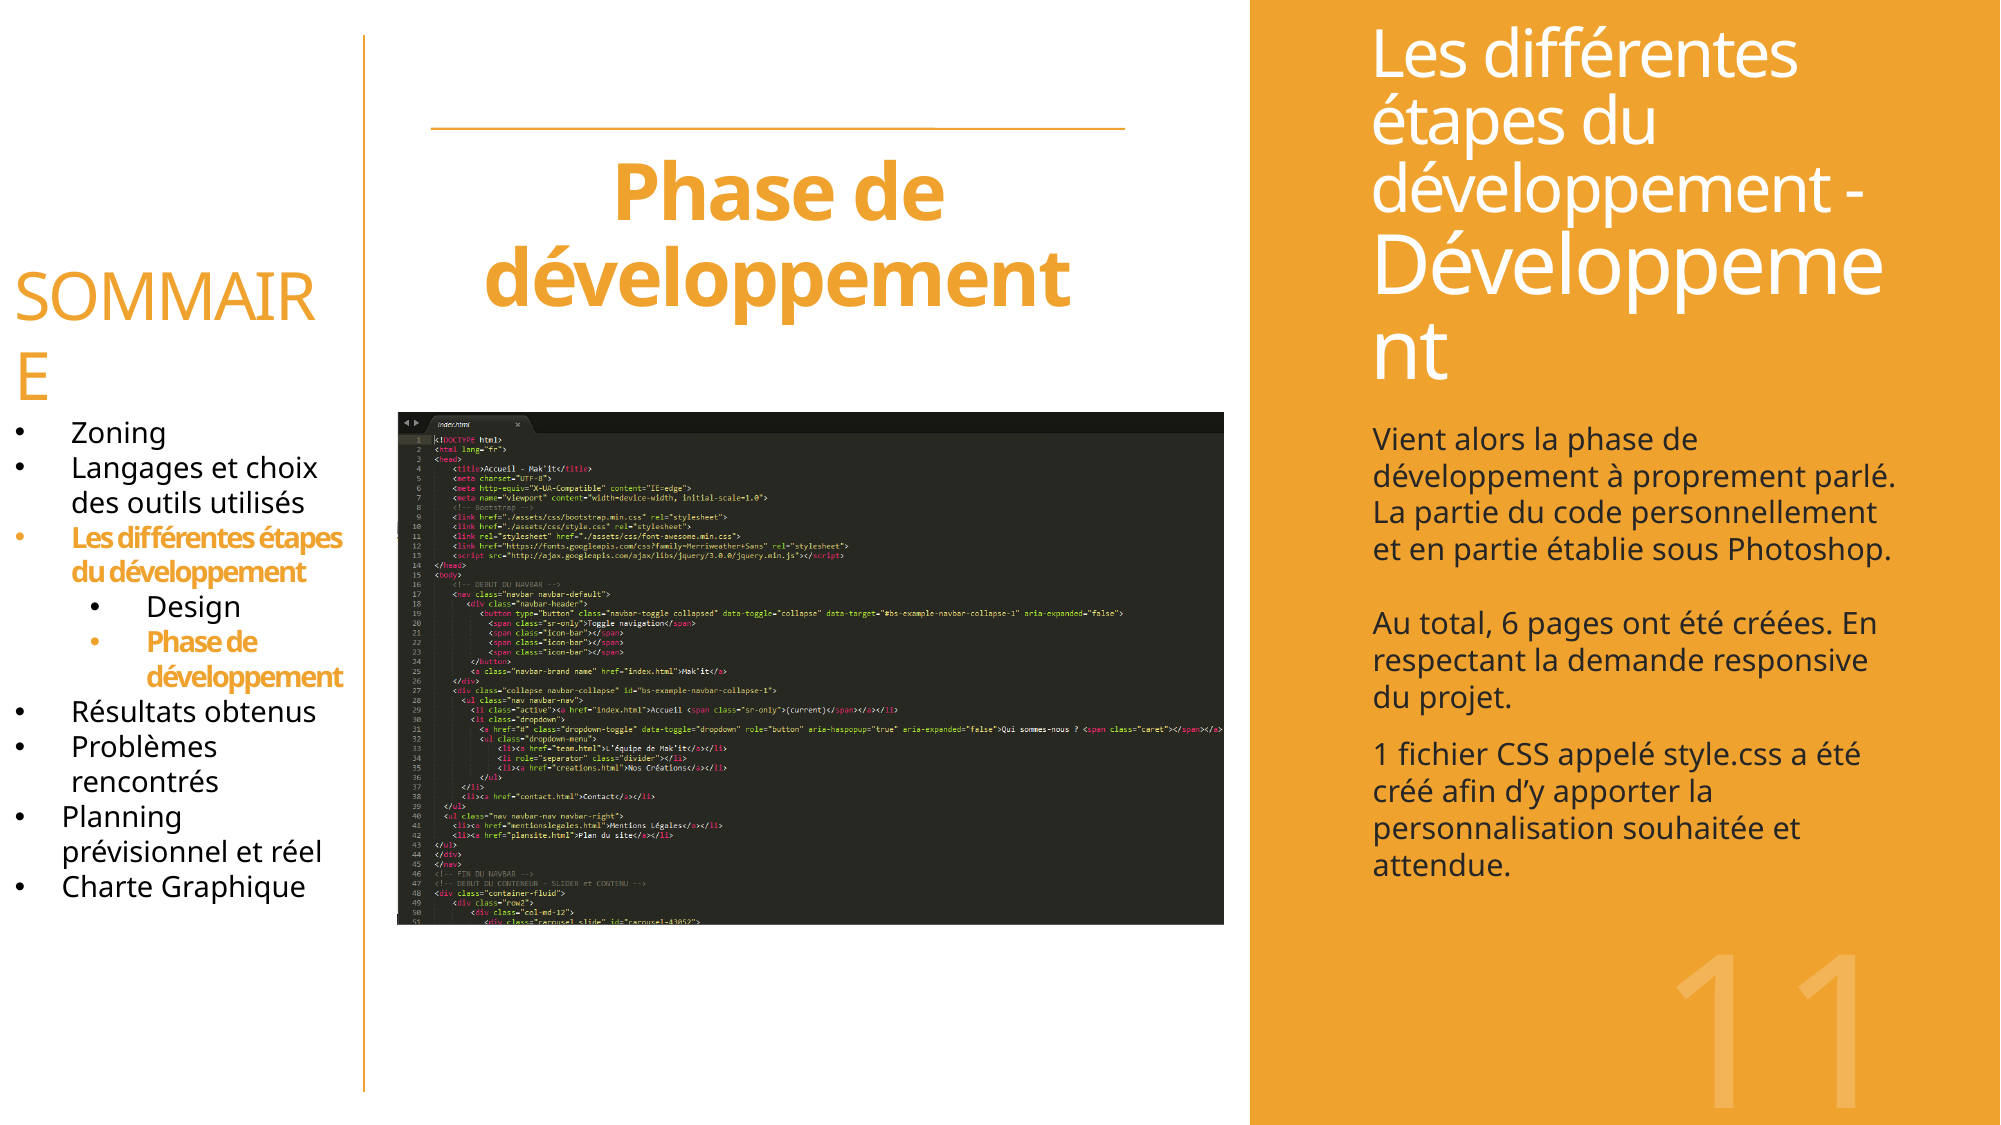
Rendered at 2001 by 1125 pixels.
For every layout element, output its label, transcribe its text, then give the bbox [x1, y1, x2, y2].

title Les différentes étapes du développement - Développement [1355, 88, 1911, 404]
picture [396, 411, 1224, 926]
slide_number 11 [1437, 963, 1918, 1125]
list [430, 128, 1126, 351]
text_box SOMMAIRE Zoning Langages et choix des outils utilisés Les différentes étapes du développement Design Phase de développement Résultats obtenus Problèmes rencontrés Planning prévisionnel et réel Charte Graphique [0, 246, 364, 1106]
list Vient alors la phase de développement à proprement parlé. La partie du code personnellement et en partie établie sous Photoshop. Au total, 6 pages ont été créées. En respectant la demande responsive du projet. 1 fichier CSS appelé style.css a été créé afin d’y apporter la personnalisation souhaitée et attendue. [1357, 412, 1916, 925]
